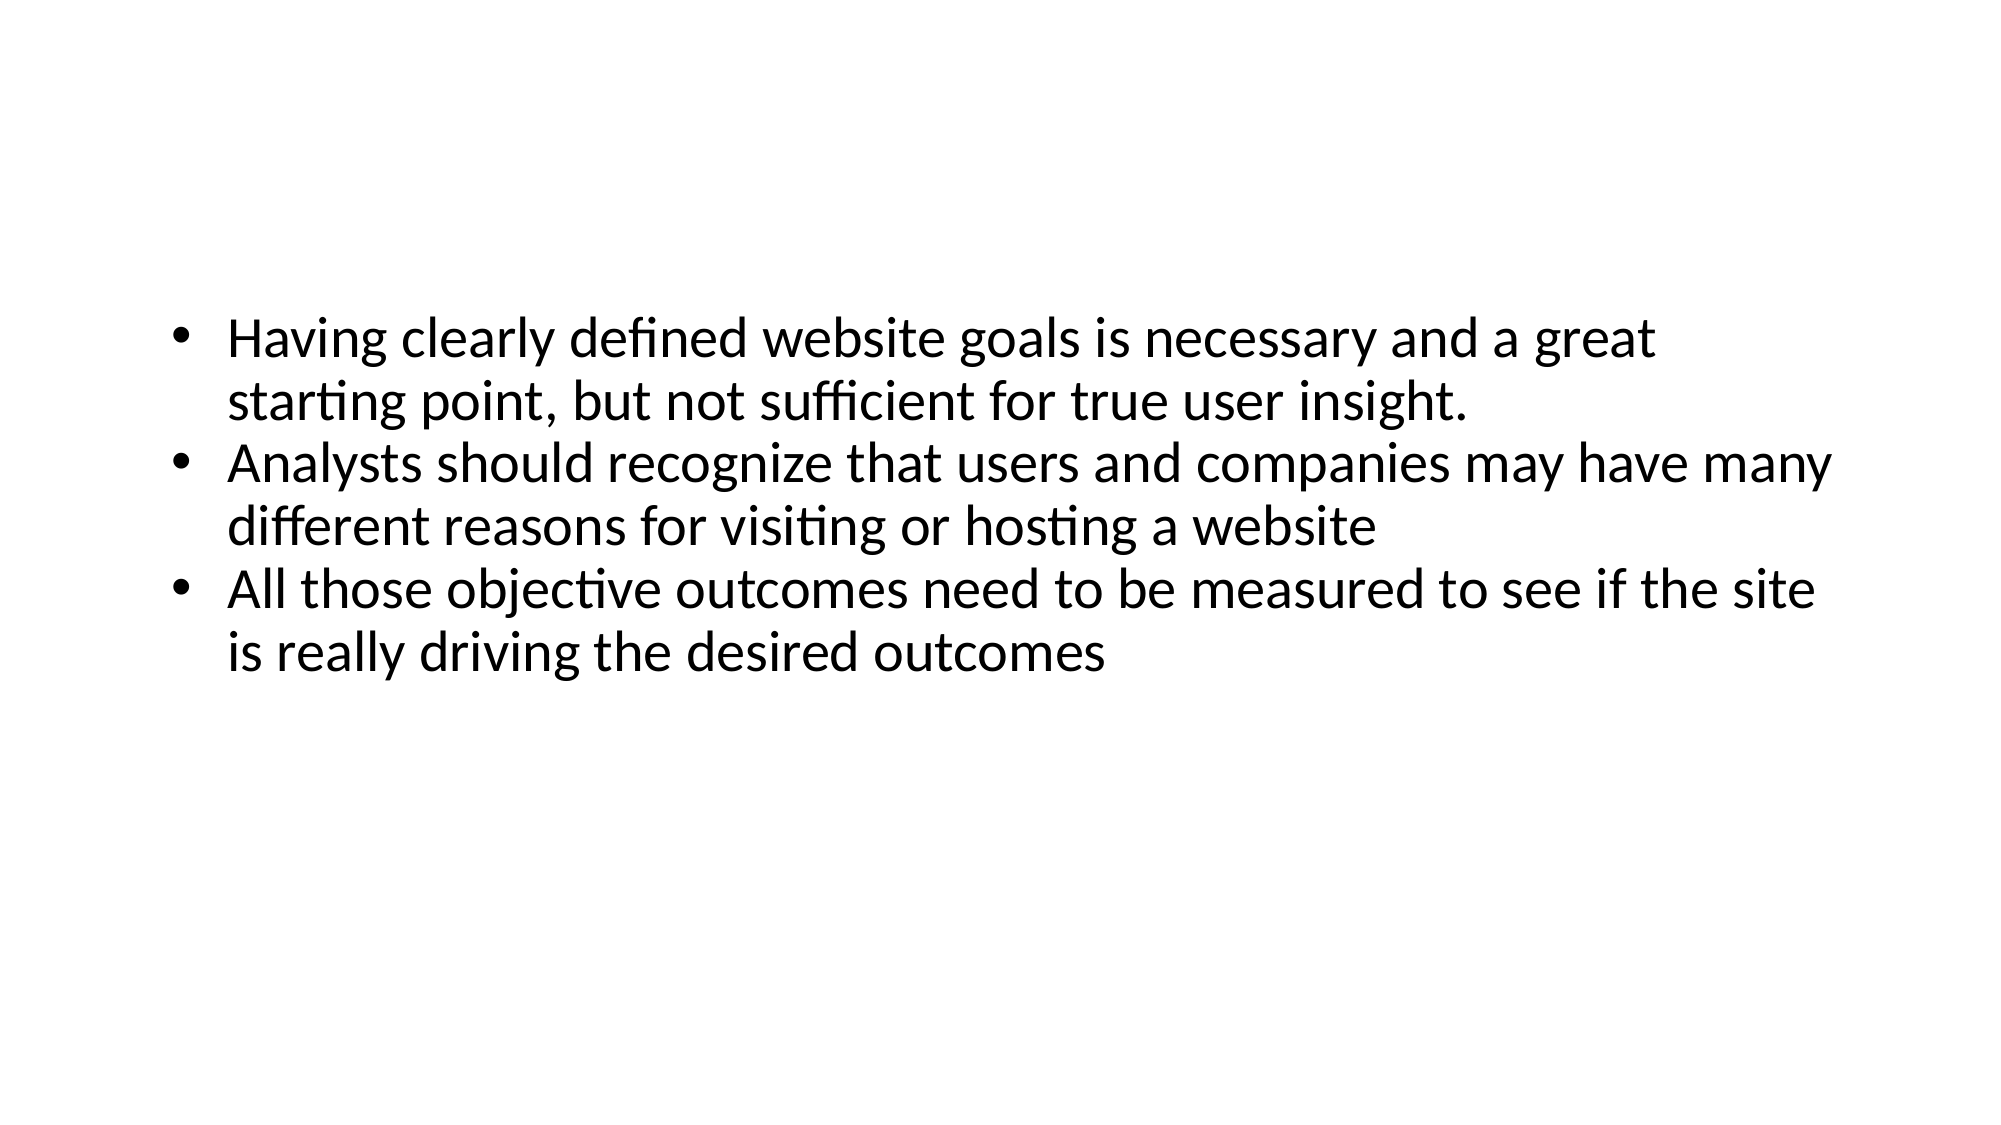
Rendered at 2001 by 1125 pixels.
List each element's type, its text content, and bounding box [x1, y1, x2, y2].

list Having clearly defined website goals is necessary and a great starting point, but not sufficient for true user insight. Analysts should recognize that users and companies may have many different reasons for visiting or hosting a website All those objective outcomes need to be measured to see if the site is really driving the desired outcomes [137, 299, 1863, 1014]
